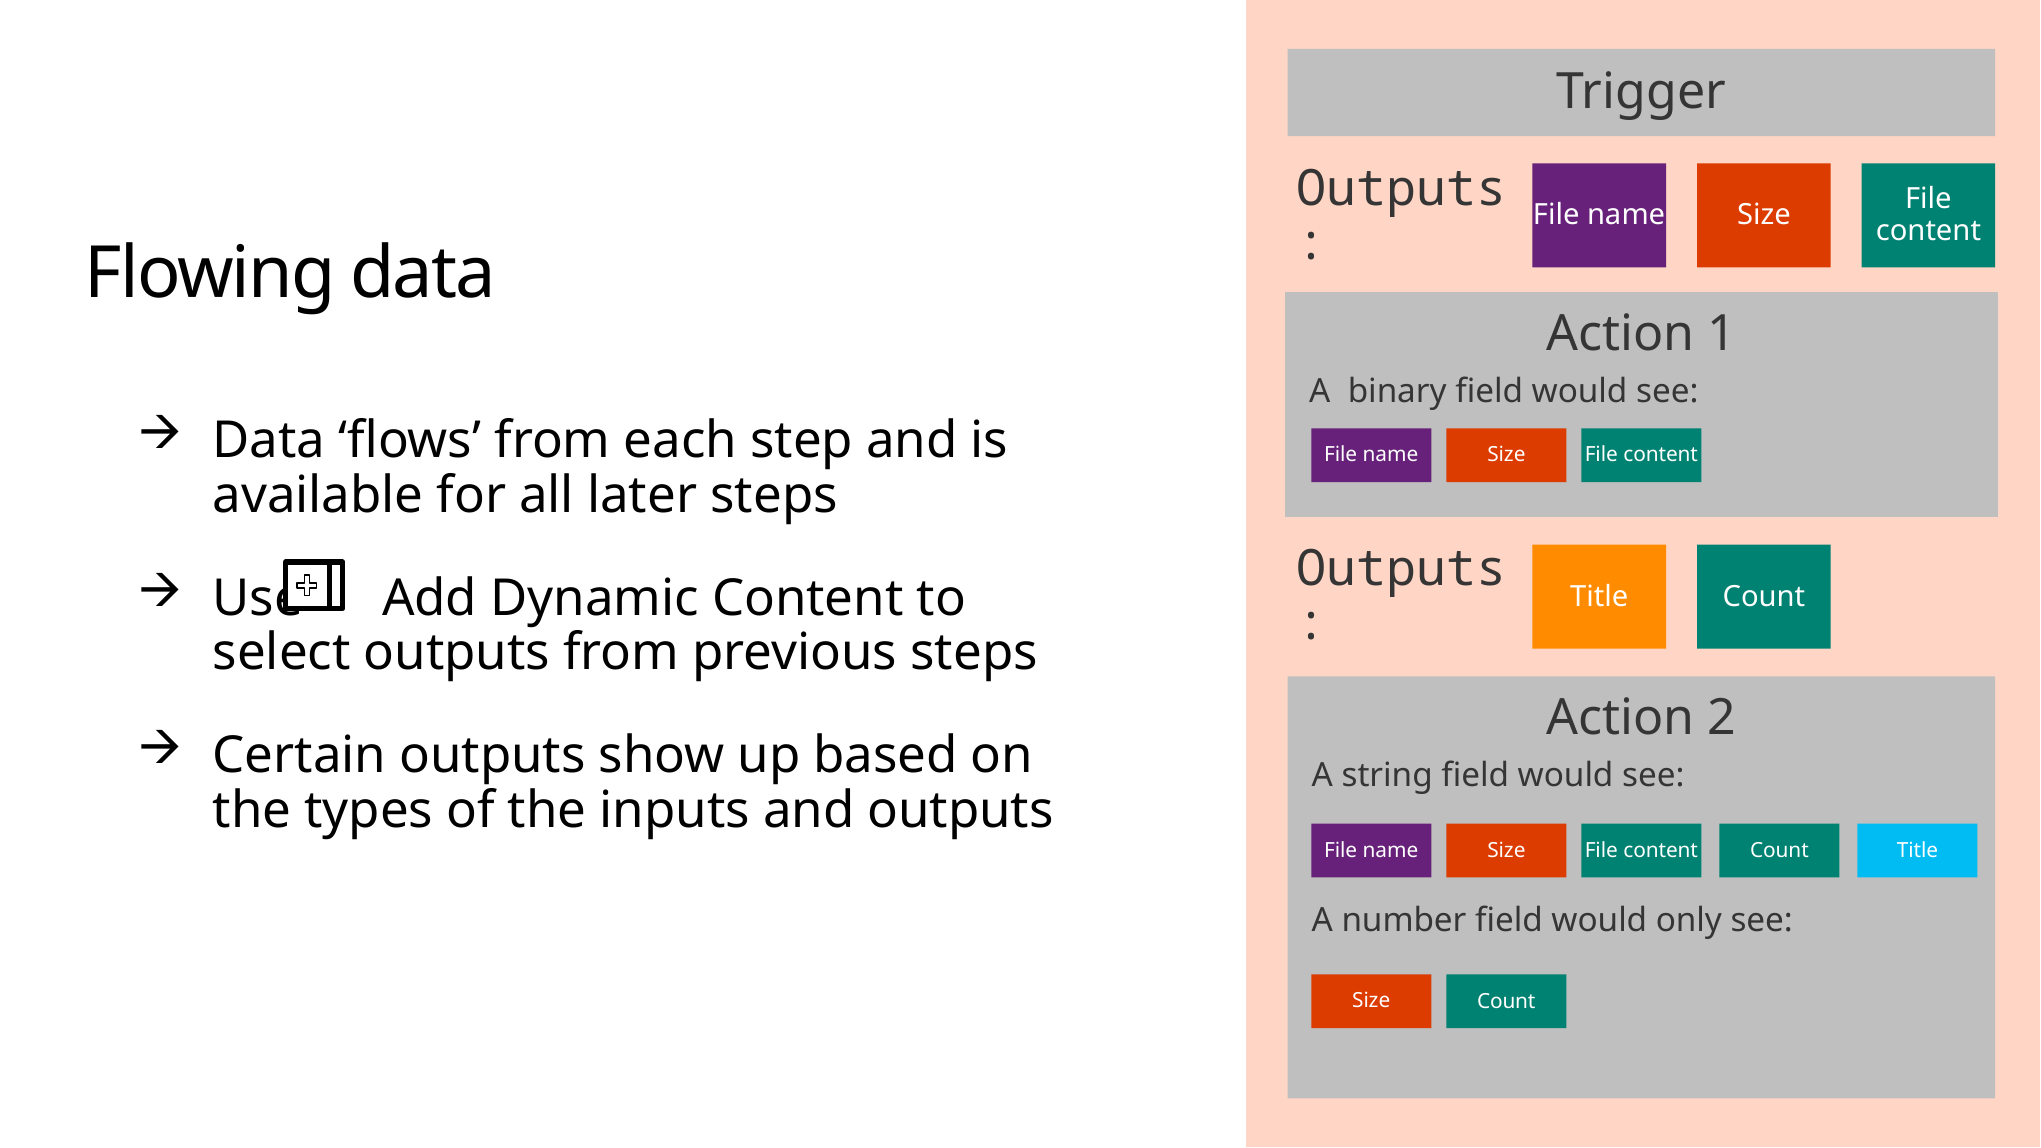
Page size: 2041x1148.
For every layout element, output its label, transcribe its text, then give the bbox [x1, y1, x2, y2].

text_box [1287, 676, 1996, 1099]
text_box Flowing data [84, 211, 1134, 338]
list Data ‘flows’ from each step and is available for all later steps Use Add Dynamic Content to select outputs from previous steps Certain outputs show up based on the types of the inputs and outputs [107, 389, 1123, 878]
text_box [285, 561, 344, 609]
text_box [1246, 0, 2041, 1148]
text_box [1265, 291, 1999, 649]
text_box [1265, 48, 1996, 268]
